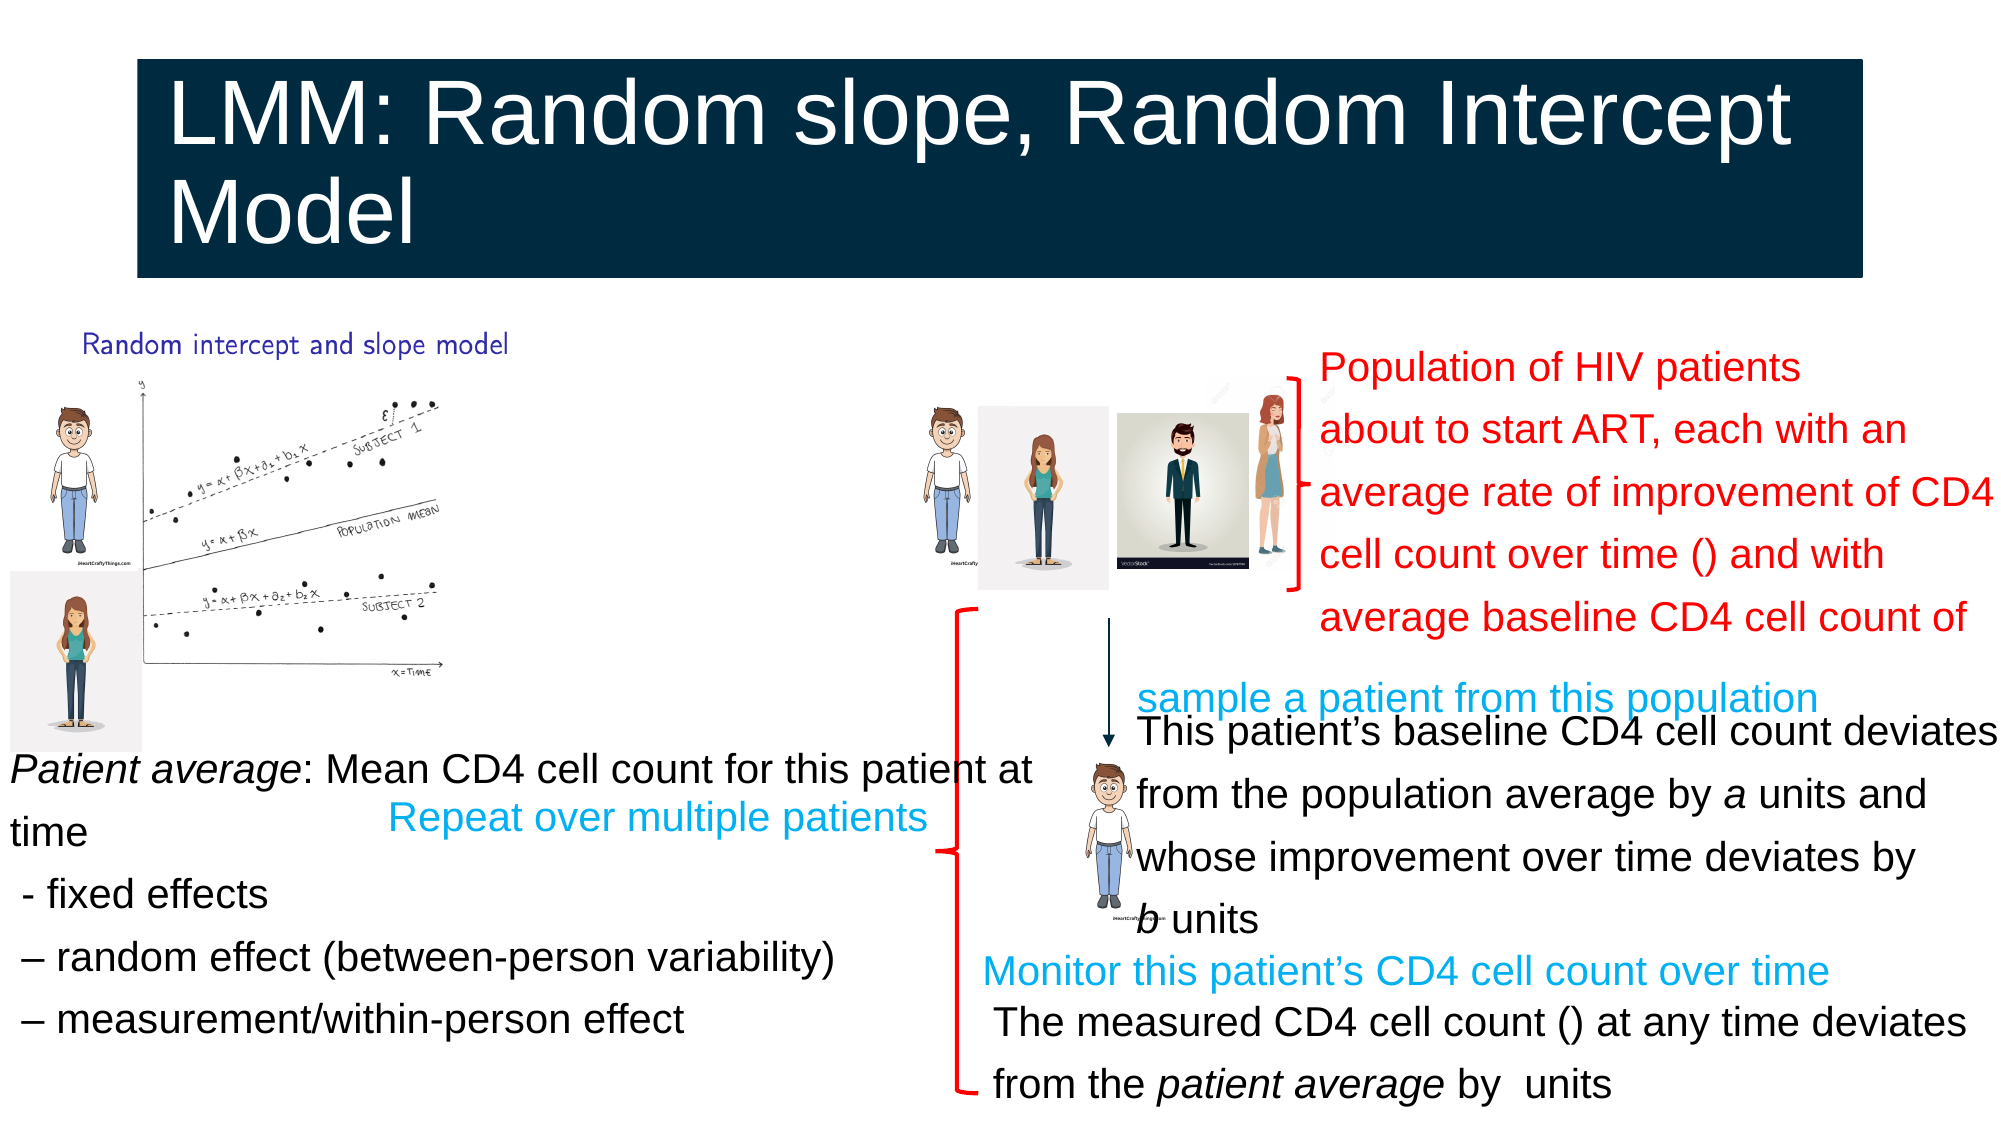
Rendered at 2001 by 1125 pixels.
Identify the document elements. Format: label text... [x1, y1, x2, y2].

title LMM: Random slope, Random Intercept Model [137, 59, 1863, 278]
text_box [883, 378, 1335, 590]
picture [10, 319, 538, 752]
text_box sample a patient from this population [1122, 620, 1273, 771]
text_box [935, 608, 979, 1094]
picture [1045, 747, 1173, 926]
text_box Monitor this patient’s CD4 cell count over time [979, 893, 1118, 1044]
text_box Repeat over multiple patients [373, 739, 524, 890]
text_box This patient’s baseline CD4 cell count deviates from the population average by a units and whose improvement over time deviates by b units [1173, 747, 1272, 898]
